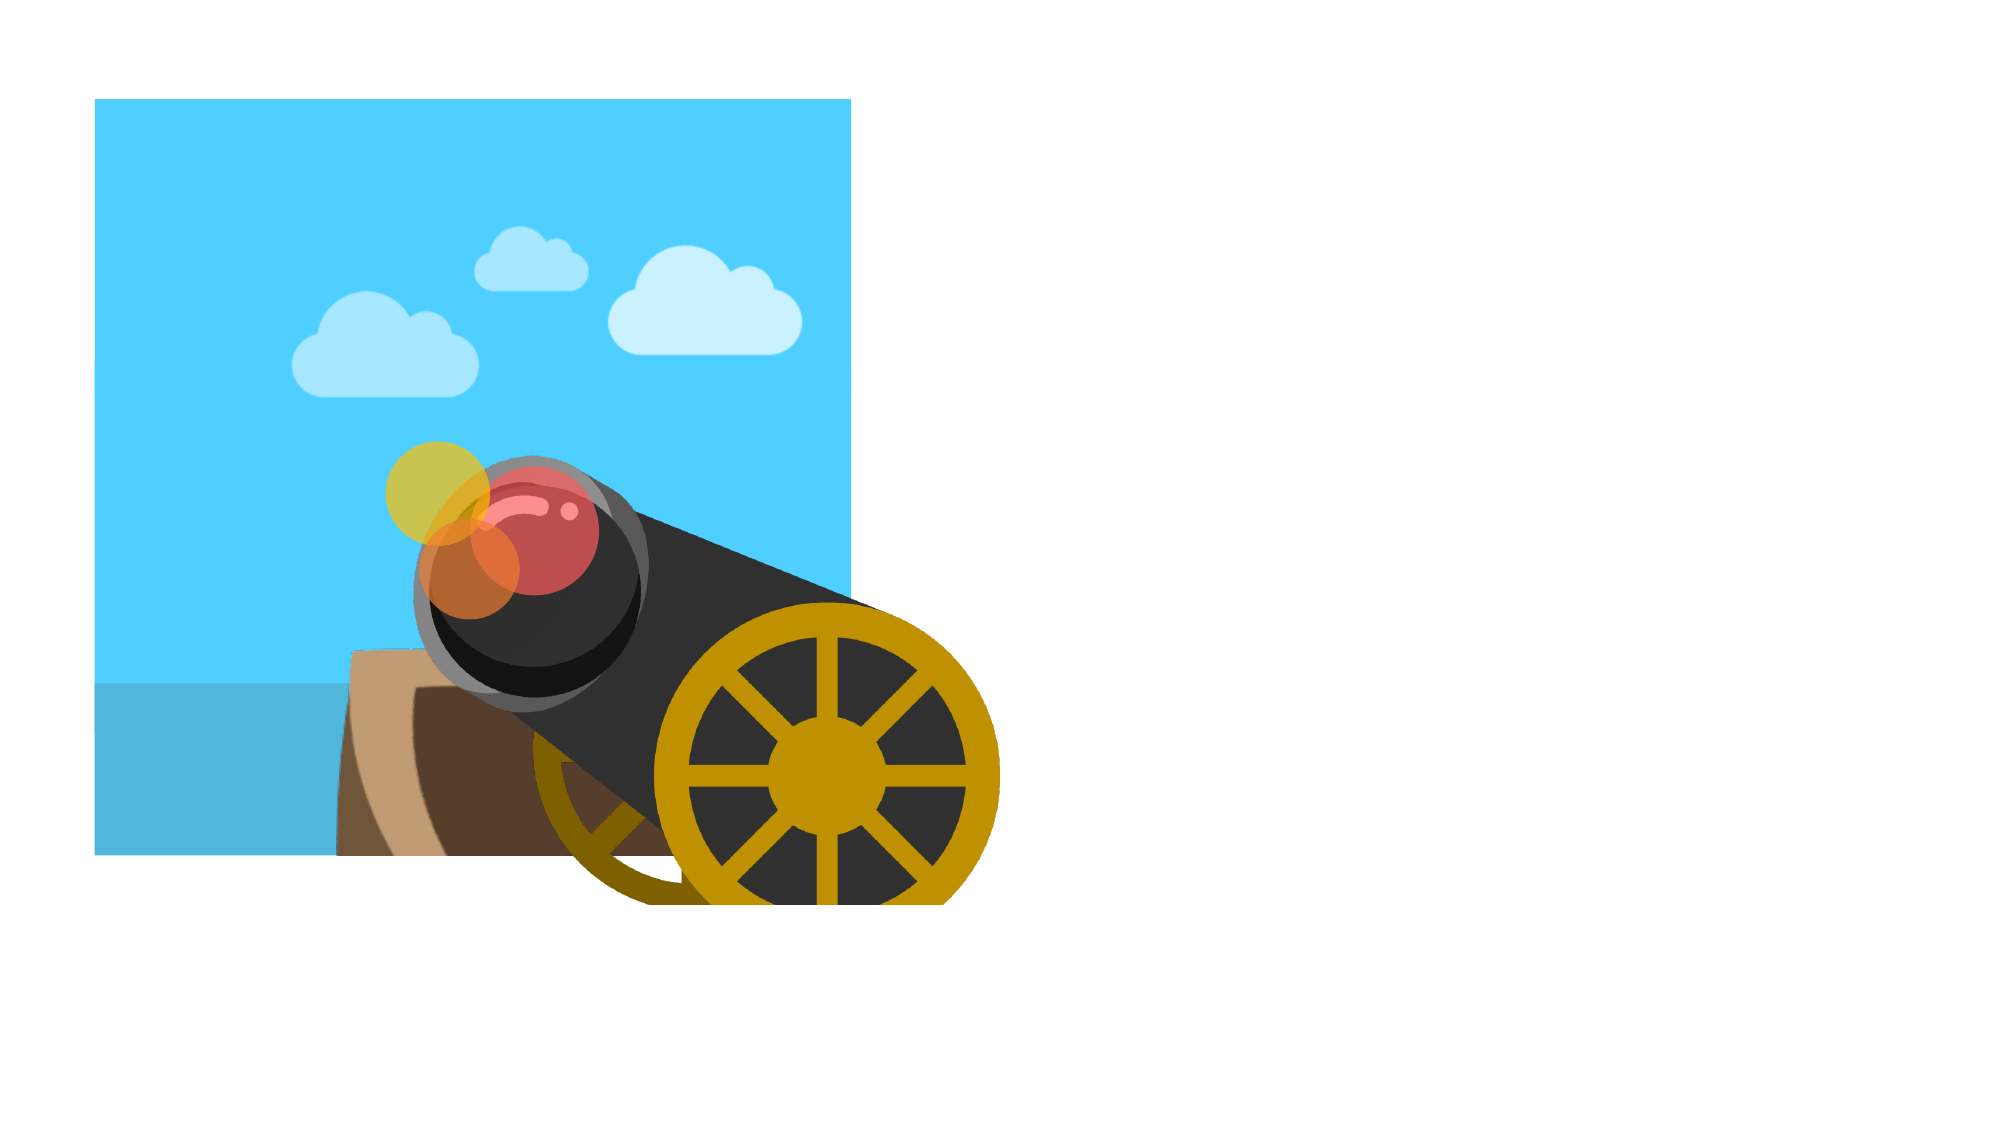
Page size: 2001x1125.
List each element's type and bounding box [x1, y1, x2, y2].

text_box [94, 682, 174, 856]
picture [94, 99, 852, 399]
picture [174, 418, 1000, 905]
text_box [94, 399, 852, 682]
